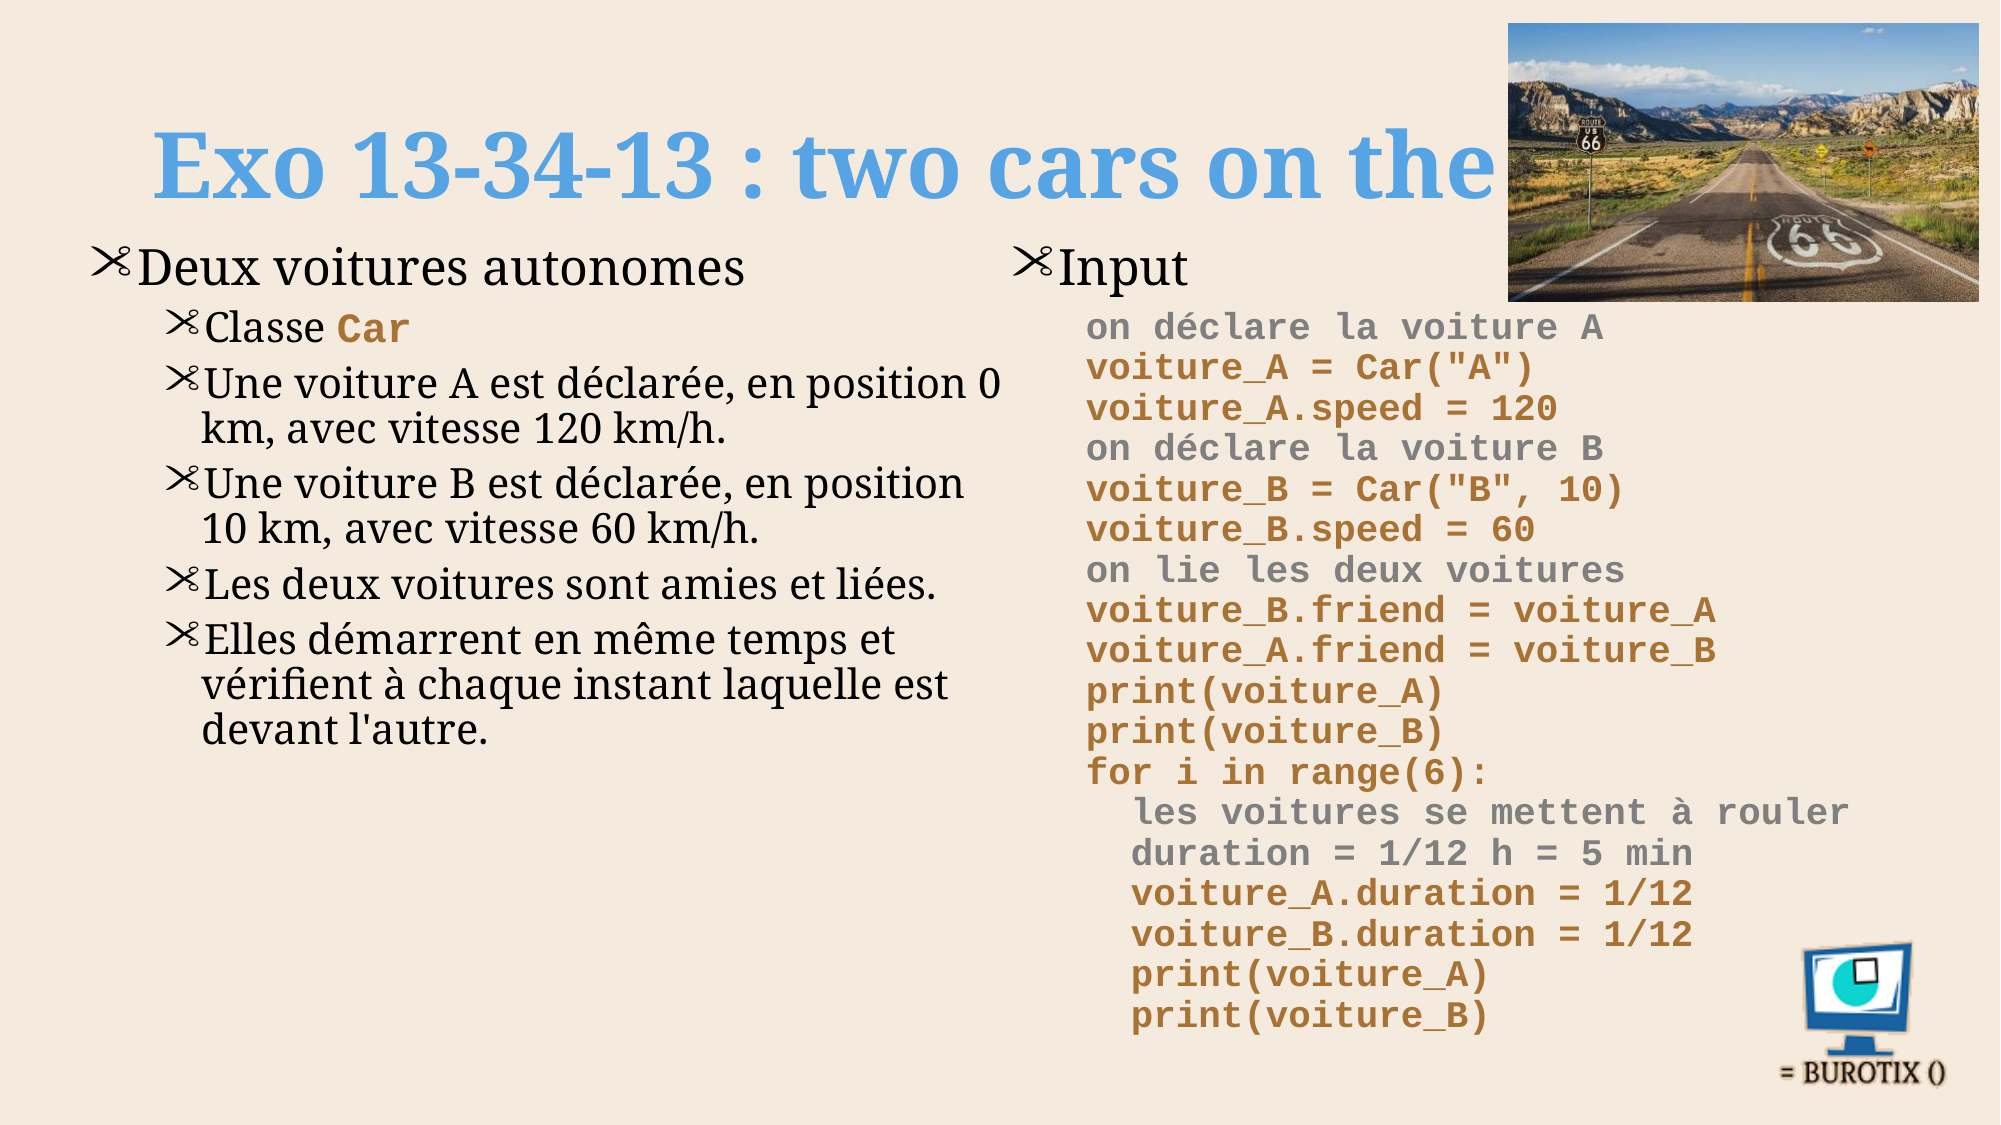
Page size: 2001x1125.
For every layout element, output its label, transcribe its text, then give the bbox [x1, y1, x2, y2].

title Exo 13-34-13 : two cars on the road [137, 59, 1507, 235]
picture [1507, 23, 1979, 302]
list Deux voitures autonomes Classe Car Une voiture A est déclarée, en position 0 km, avec vitesse 120 km/h. Une voiture B est déclarée, en position 10 km, avec vitesse 60 km/h. Les deux voitures sont amies et liées. Elles démarrent en même temps et vérifient à chaque instant laquelle est devant l'autre. Input on déclare la voiture A voiture_A = Car("A") voiture_A.speed = 120 on déclare la voiture B voiture_B = Car("B", 10) voiture_B.speed = 60 on lie les deux voitures voiture_B.friend = voiture_A voiture_A.friend = voiture_B print(voiture_A) print(voiture_B) for i in range(6): les voitures se mettent à rouler duration = 1/12 h = 5 min voiture_A.duration = 1/12 voiture_B.duration = 1/12 print(voiture_A) print(voiture_B) [74, 235, 1948, 1050]
picture [1776, 938, 1949, 1089]
